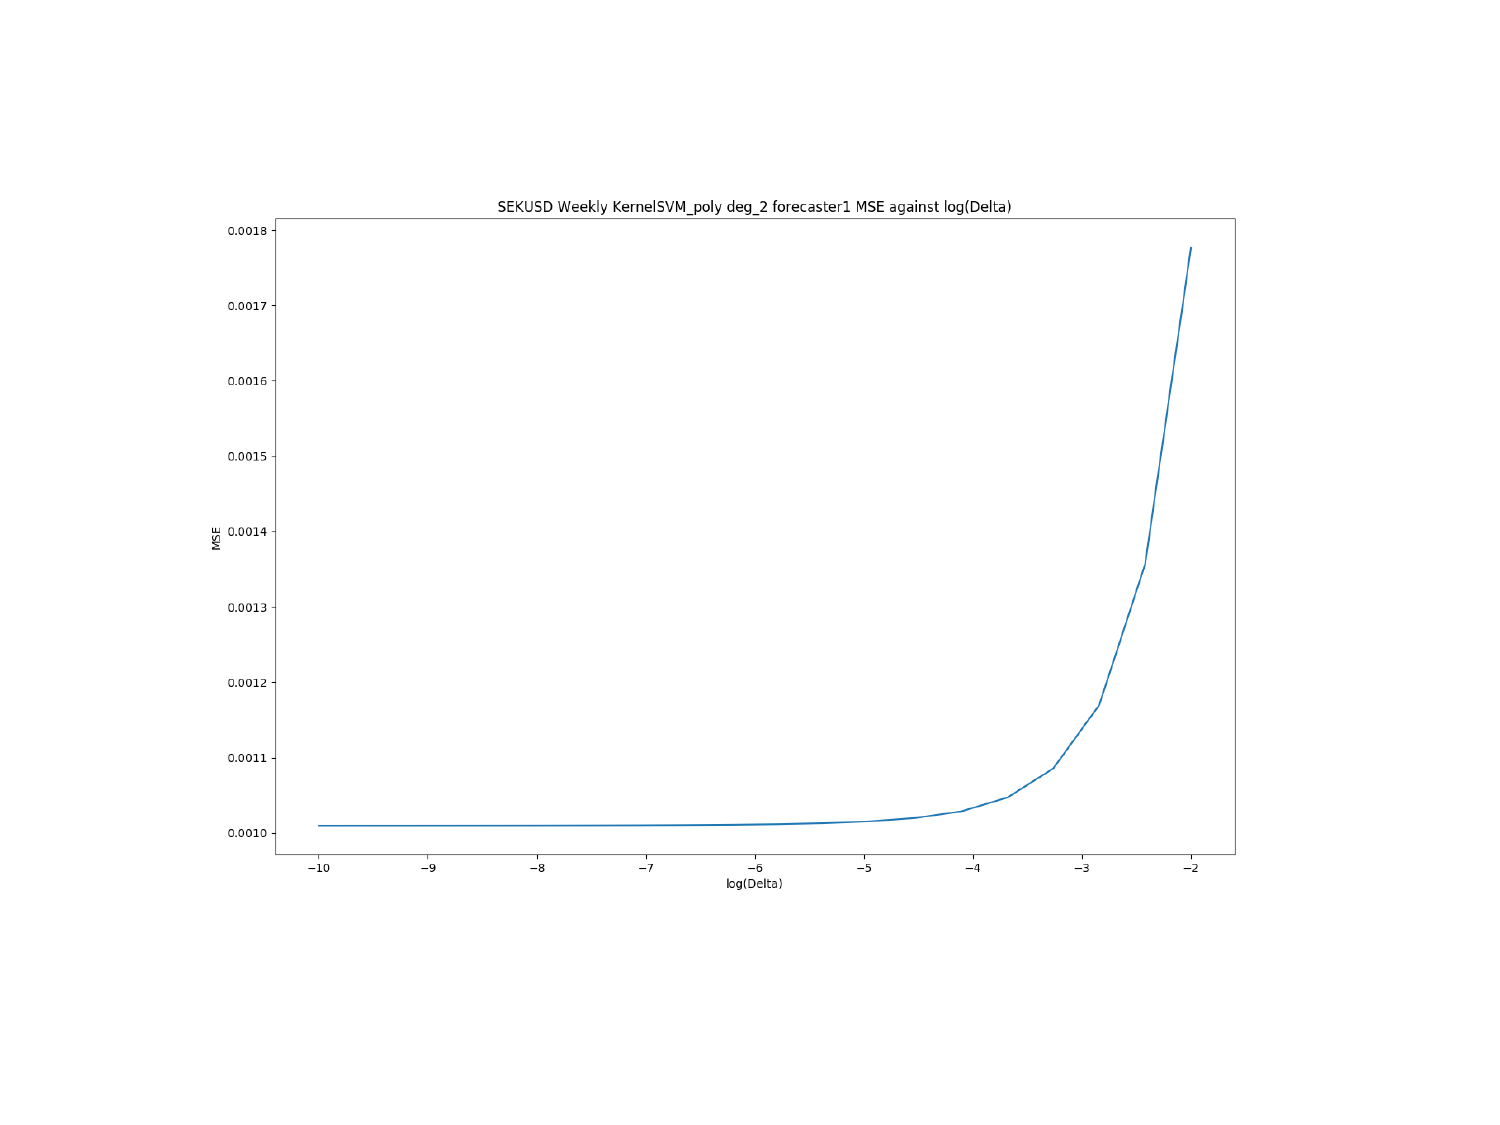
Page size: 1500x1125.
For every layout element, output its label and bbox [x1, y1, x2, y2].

picture [119, 119, 1358, 946]
